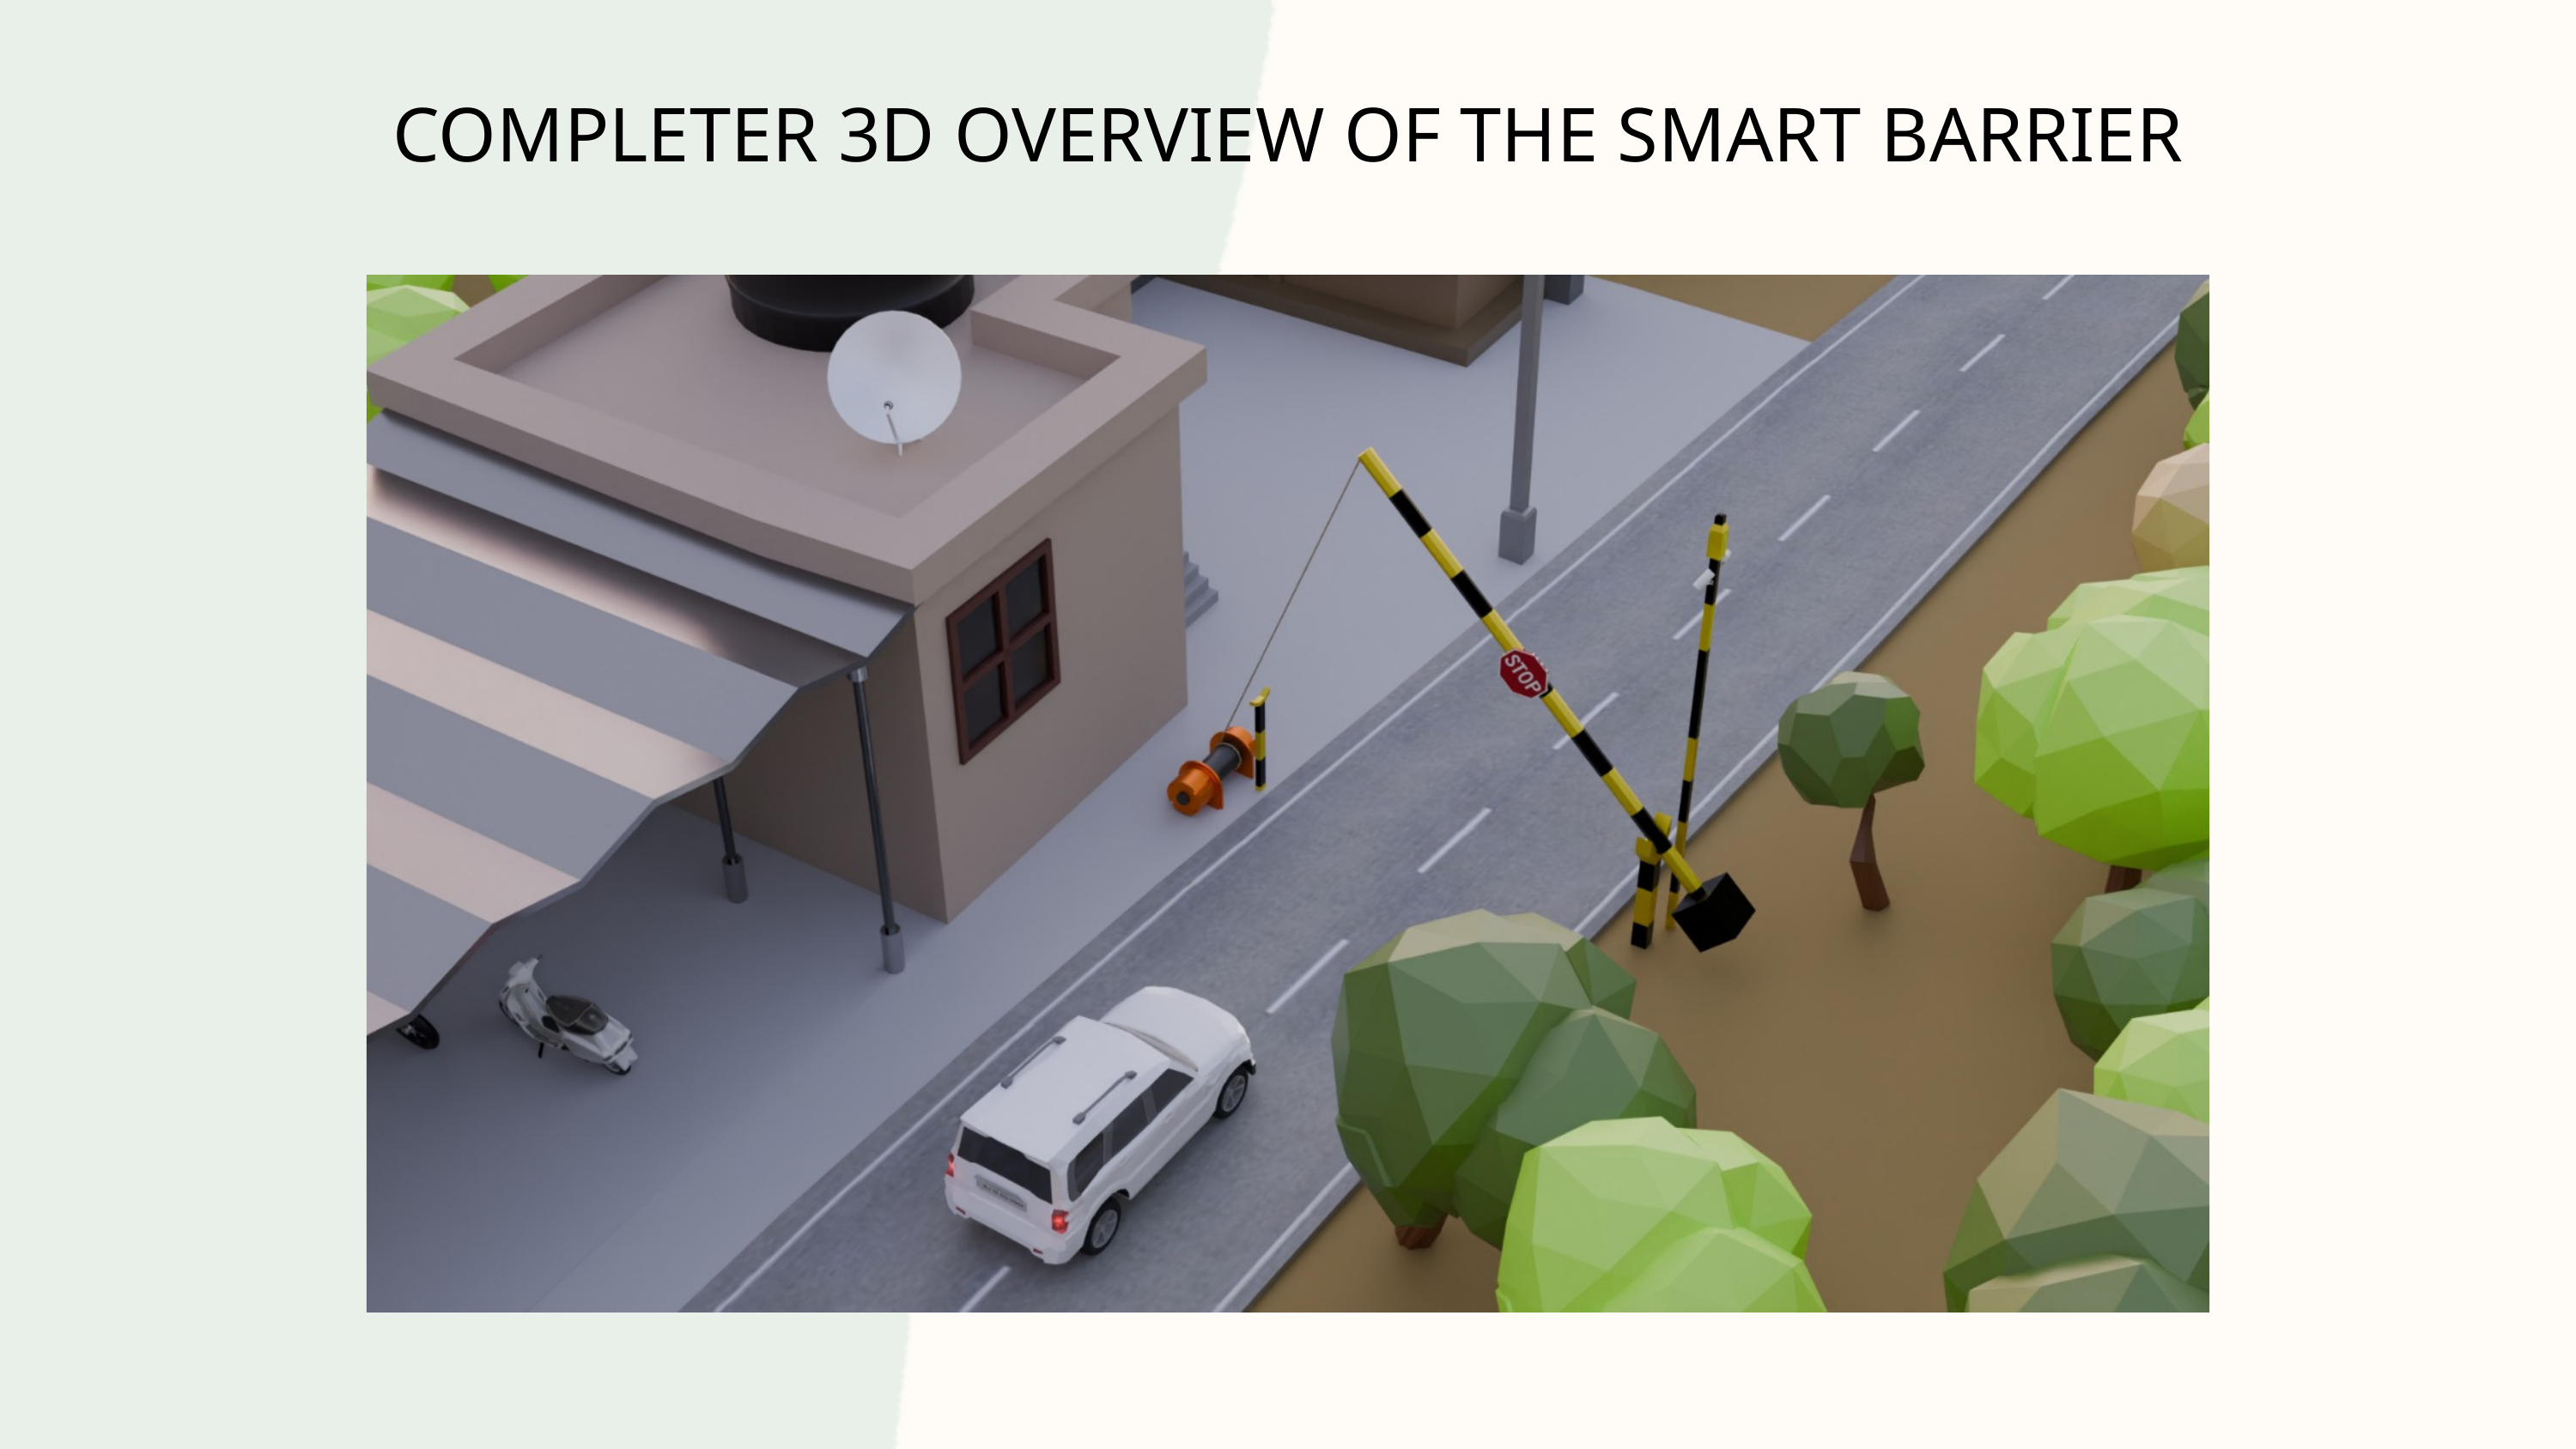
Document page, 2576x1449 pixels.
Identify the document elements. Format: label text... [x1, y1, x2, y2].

text_box COMPLETER 3D OVERVIEW OF THE SMART BARRIER [1721, 72, 2358, 177]
text_box [1721, 275, 2210, 1313]
picture [0, 0, 1715, 1449]
